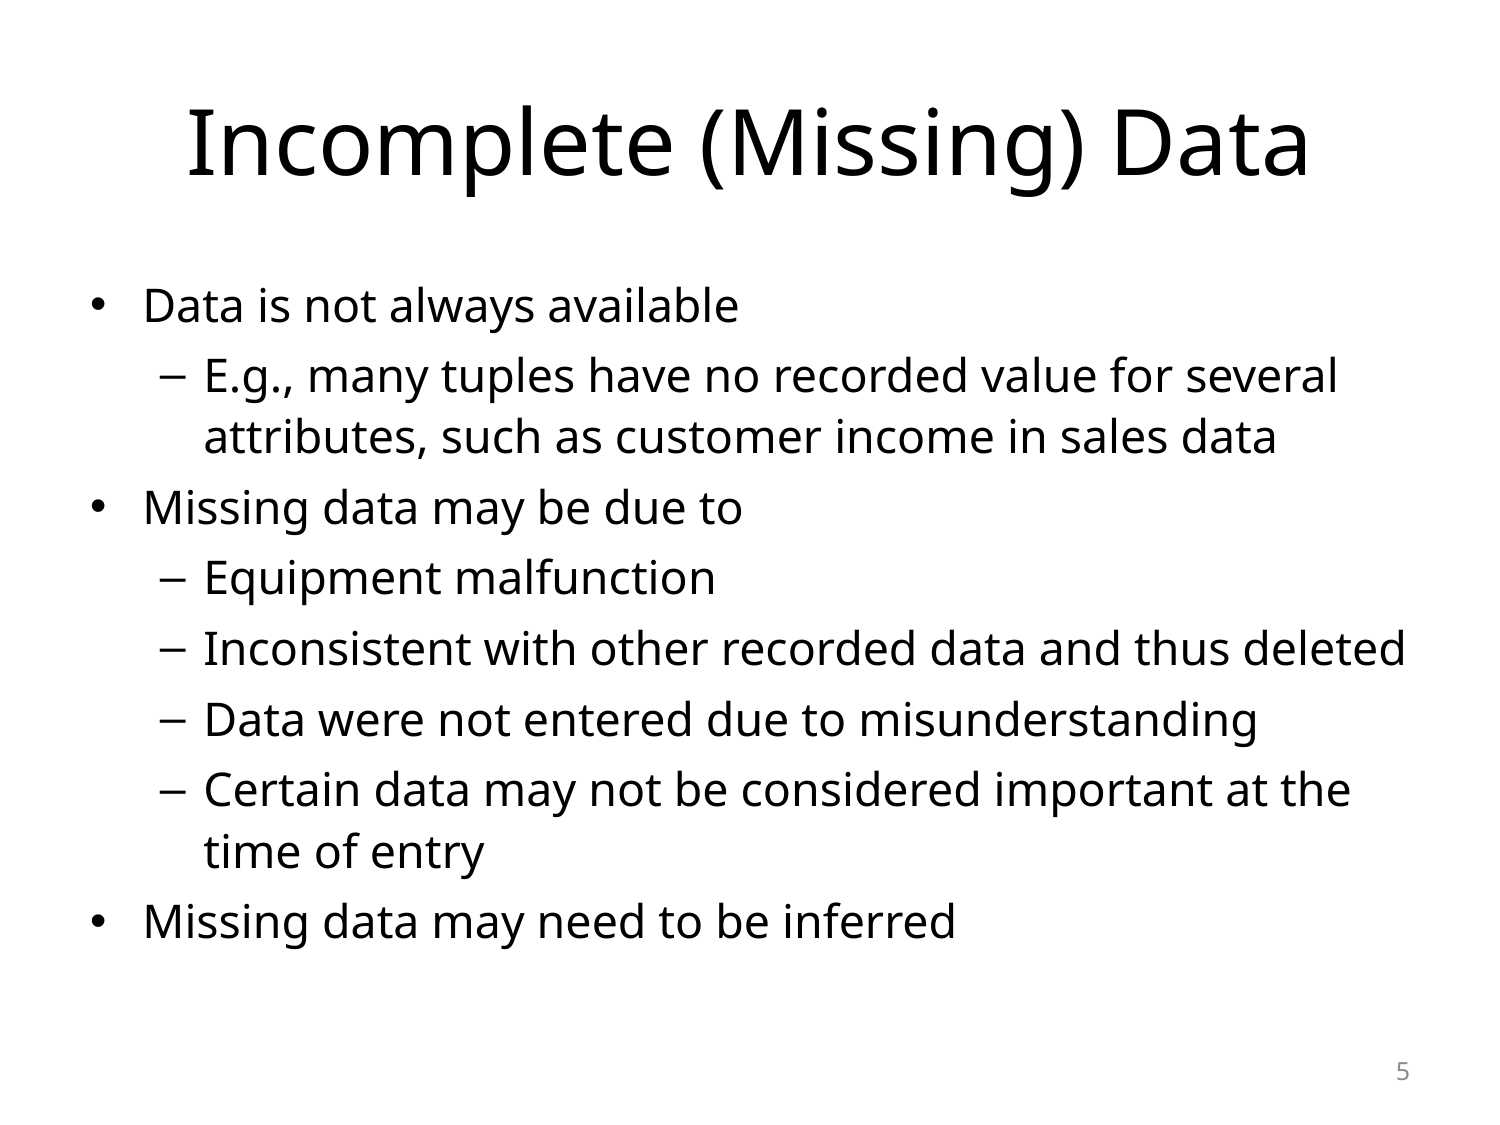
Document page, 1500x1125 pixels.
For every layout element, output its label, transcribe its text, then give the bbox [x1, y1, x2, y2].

title Incomplete (Missing) Data [75, 45, 1425, 233]
list Data is not always available E.g., many tuples have no recorded value for several attributes, such as customer income in sales data Missing data may be due to Equipment malfunction Inconsistent with other recorded data and thus deleted Data were not entered due to misunderstanding Certain data may not be considered important at the time of entry Missing data may need to be inferred [75, 262, 1425, 1005]
slide_number 5 [1074, 1042, 1425, 1103]
